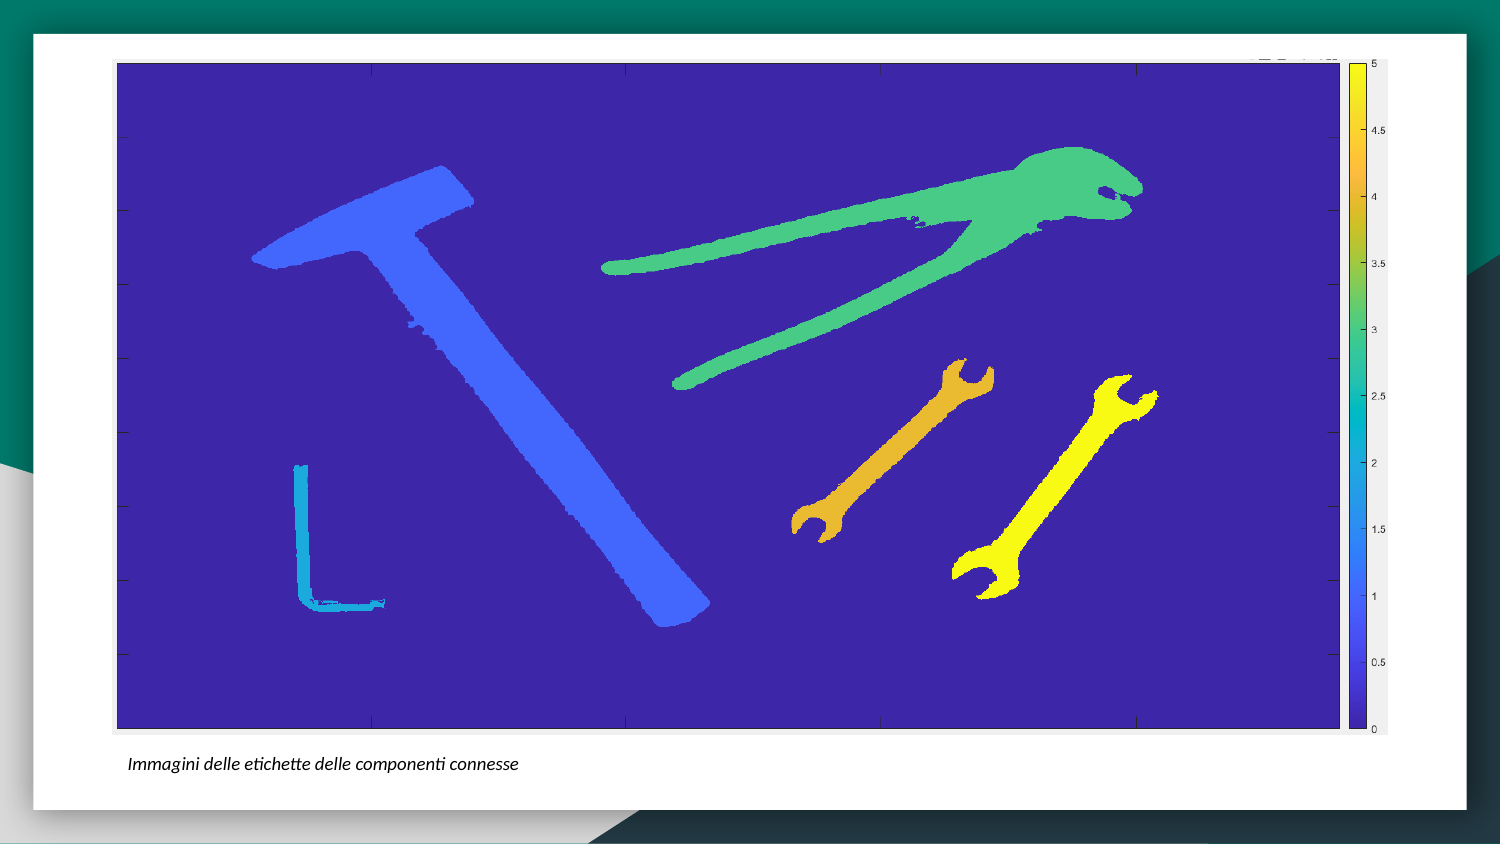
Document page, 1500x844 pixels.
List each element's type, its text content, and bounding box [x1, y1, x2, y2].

picture [112, 59, 1388, 736]
text_box Immagini delle etichette delle componenti connesse [112, 742, 1388, 786]
